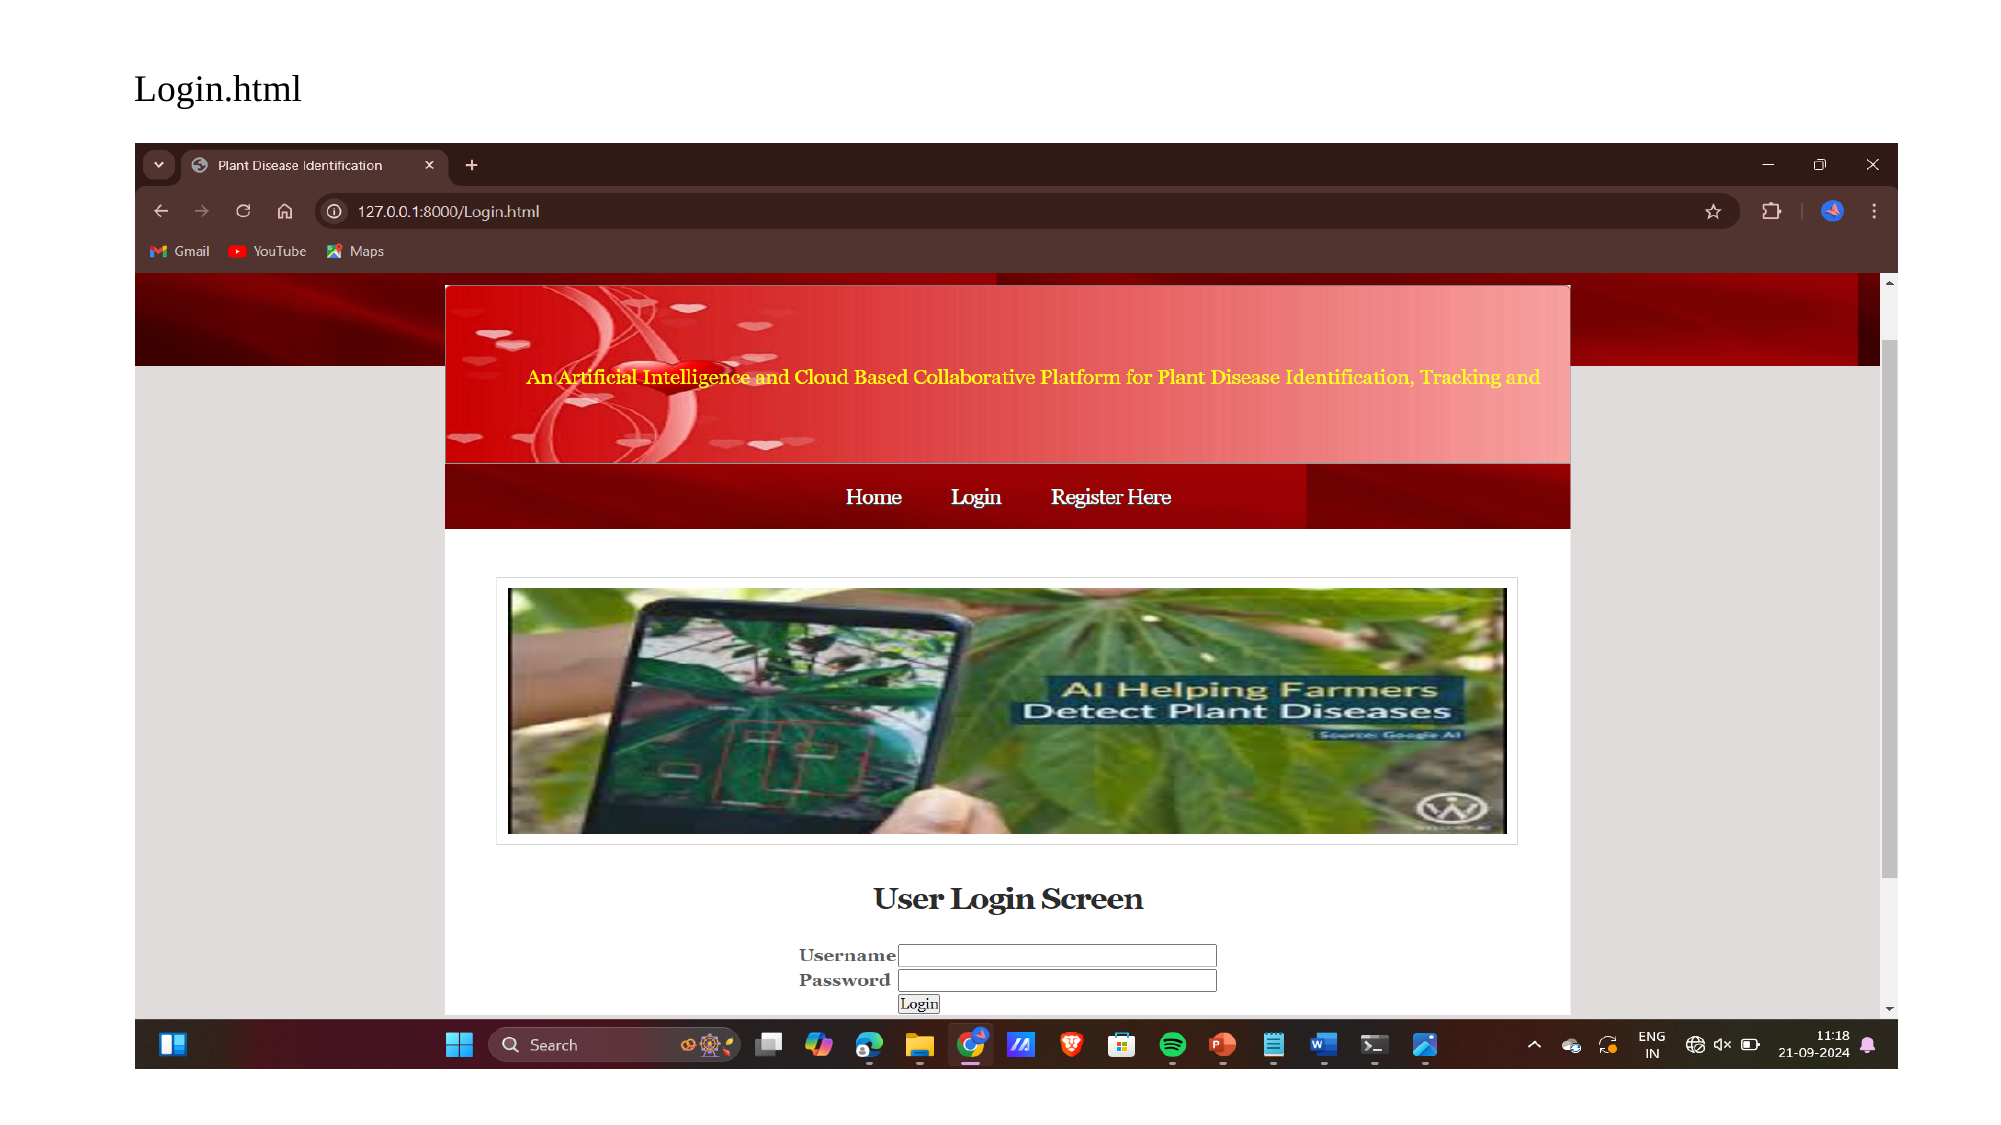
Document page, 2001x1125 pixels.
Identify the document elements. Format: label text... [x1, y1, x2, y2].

text_box Login.html [119, 56, 597, 117]
picture [135, 143, 1898, 1069]
